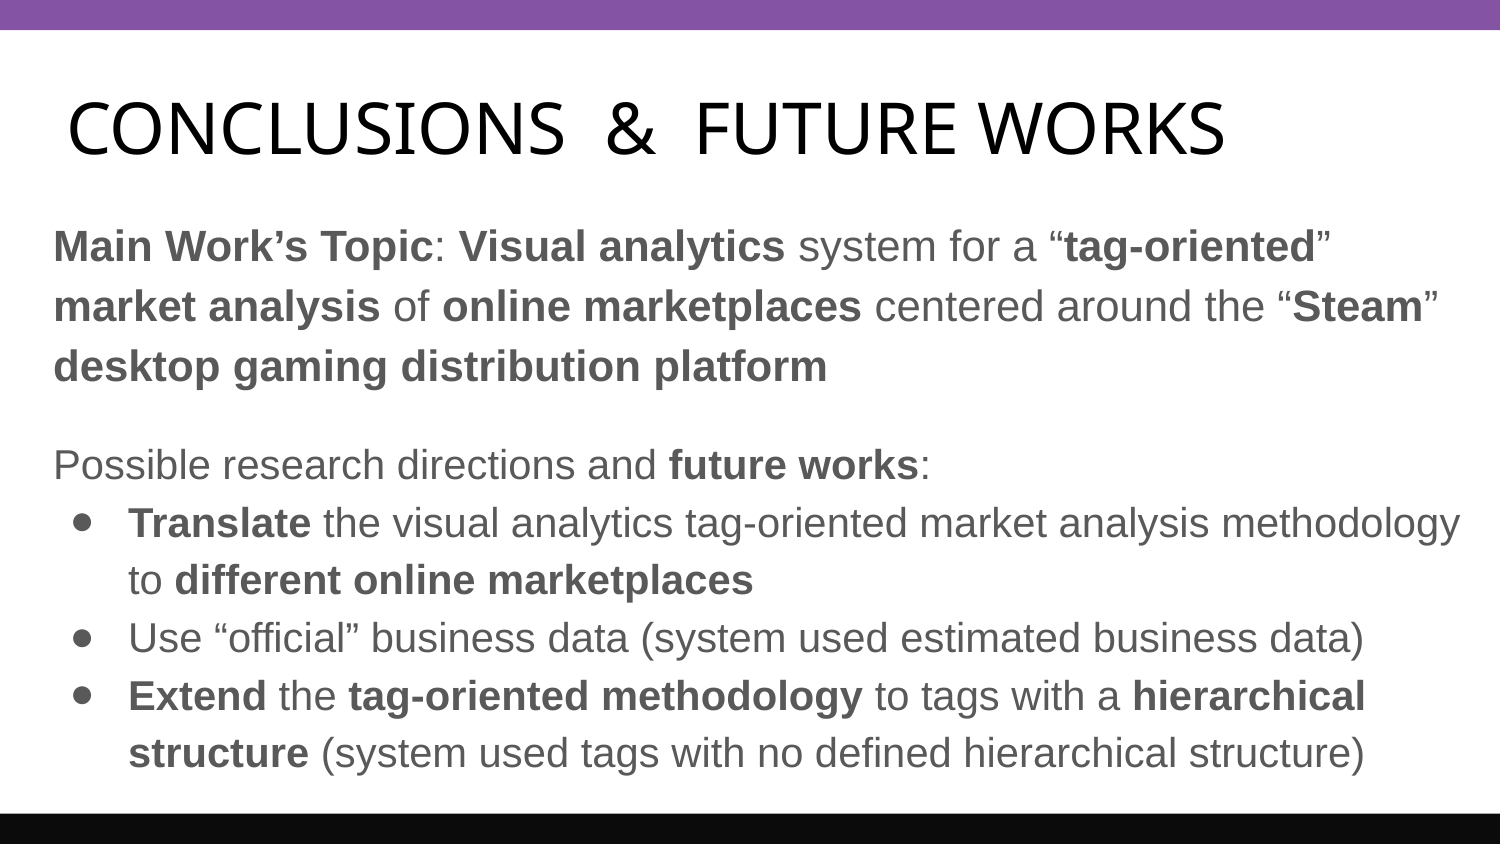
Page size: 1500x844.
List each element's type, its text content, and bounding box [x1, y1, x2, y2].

list Main Work’s Topic: Visual analytics system for a “tag-oriented” market analysis of online marketplaces centered around the “Steam” desktop gaming distribution platform Possible research directions and future works: Translate the visual analytics tag-oriented market analysis methodology to different online marketplaces Use “official” business data (system used estimated business data) Extend the tag-oriented methodology to tags with a hierarchical structure (system used tags with no defined hierarchical structure) [38, 194, 1485, 793]
title CONCLUSIONS & FUTURE WORKS [51, 68, 1485, 185]
